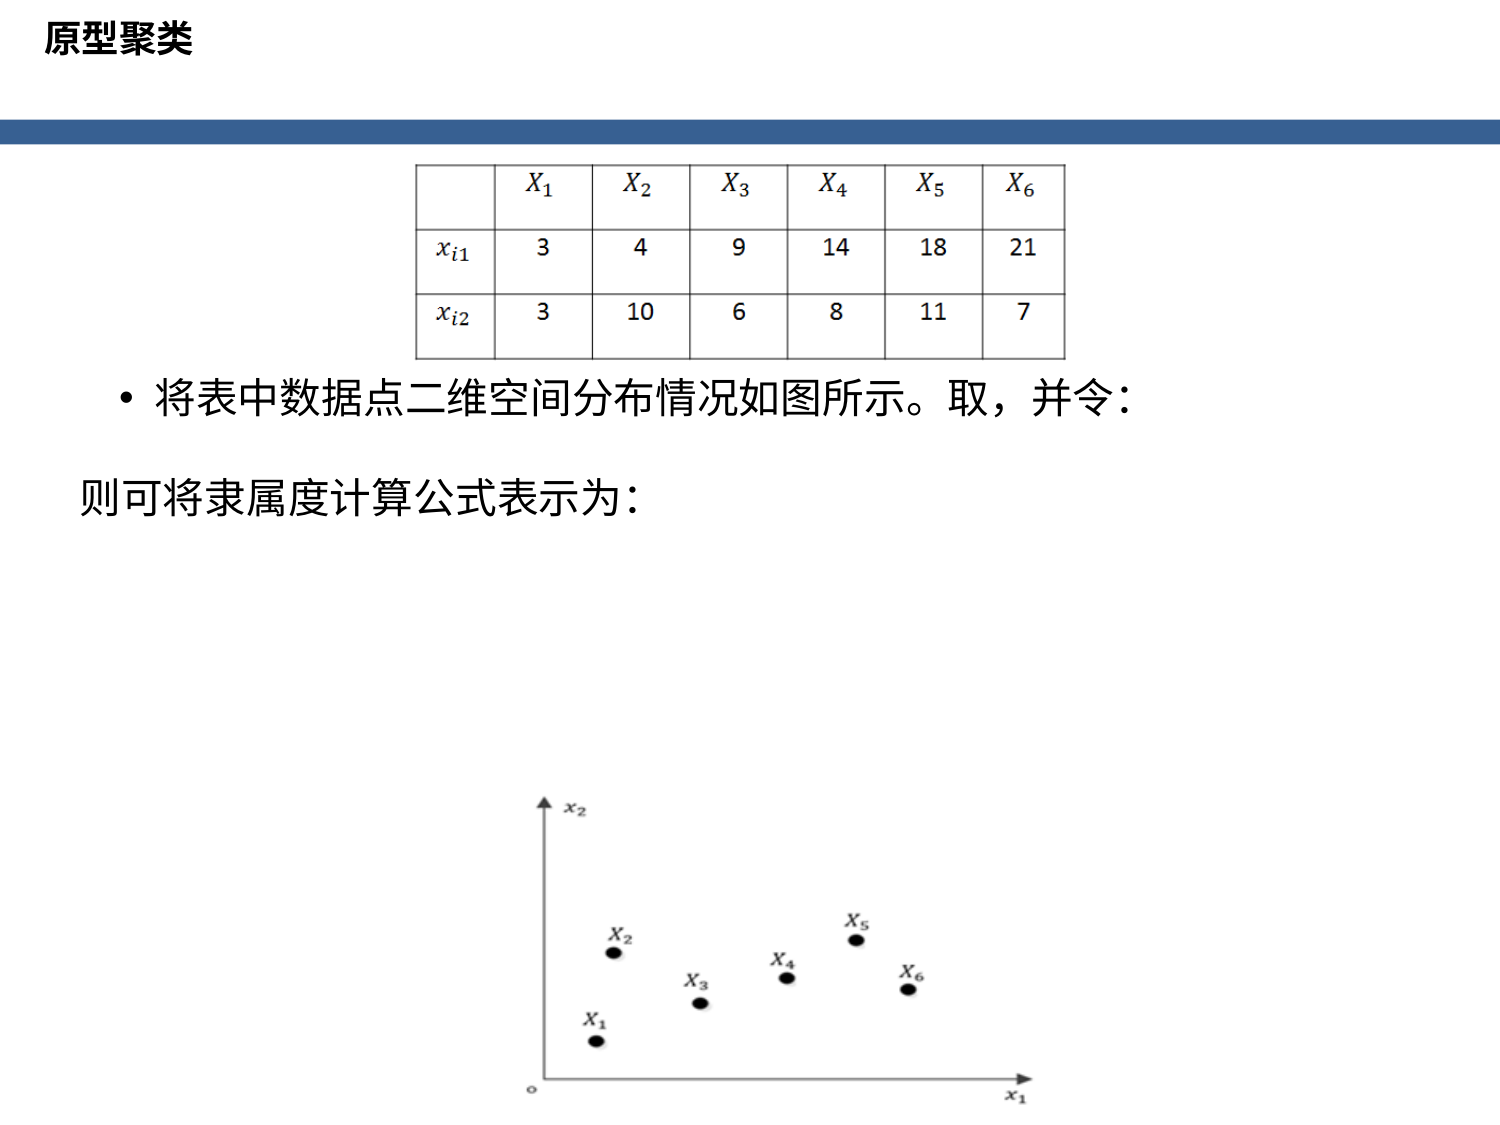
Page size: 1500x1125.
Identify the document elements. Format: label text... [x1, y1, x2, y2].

picture [407, 160, 1069, 365]
picture [513, 786, 1050, 1119]
title 原型聚类 [29, 7, 1305, 91]
